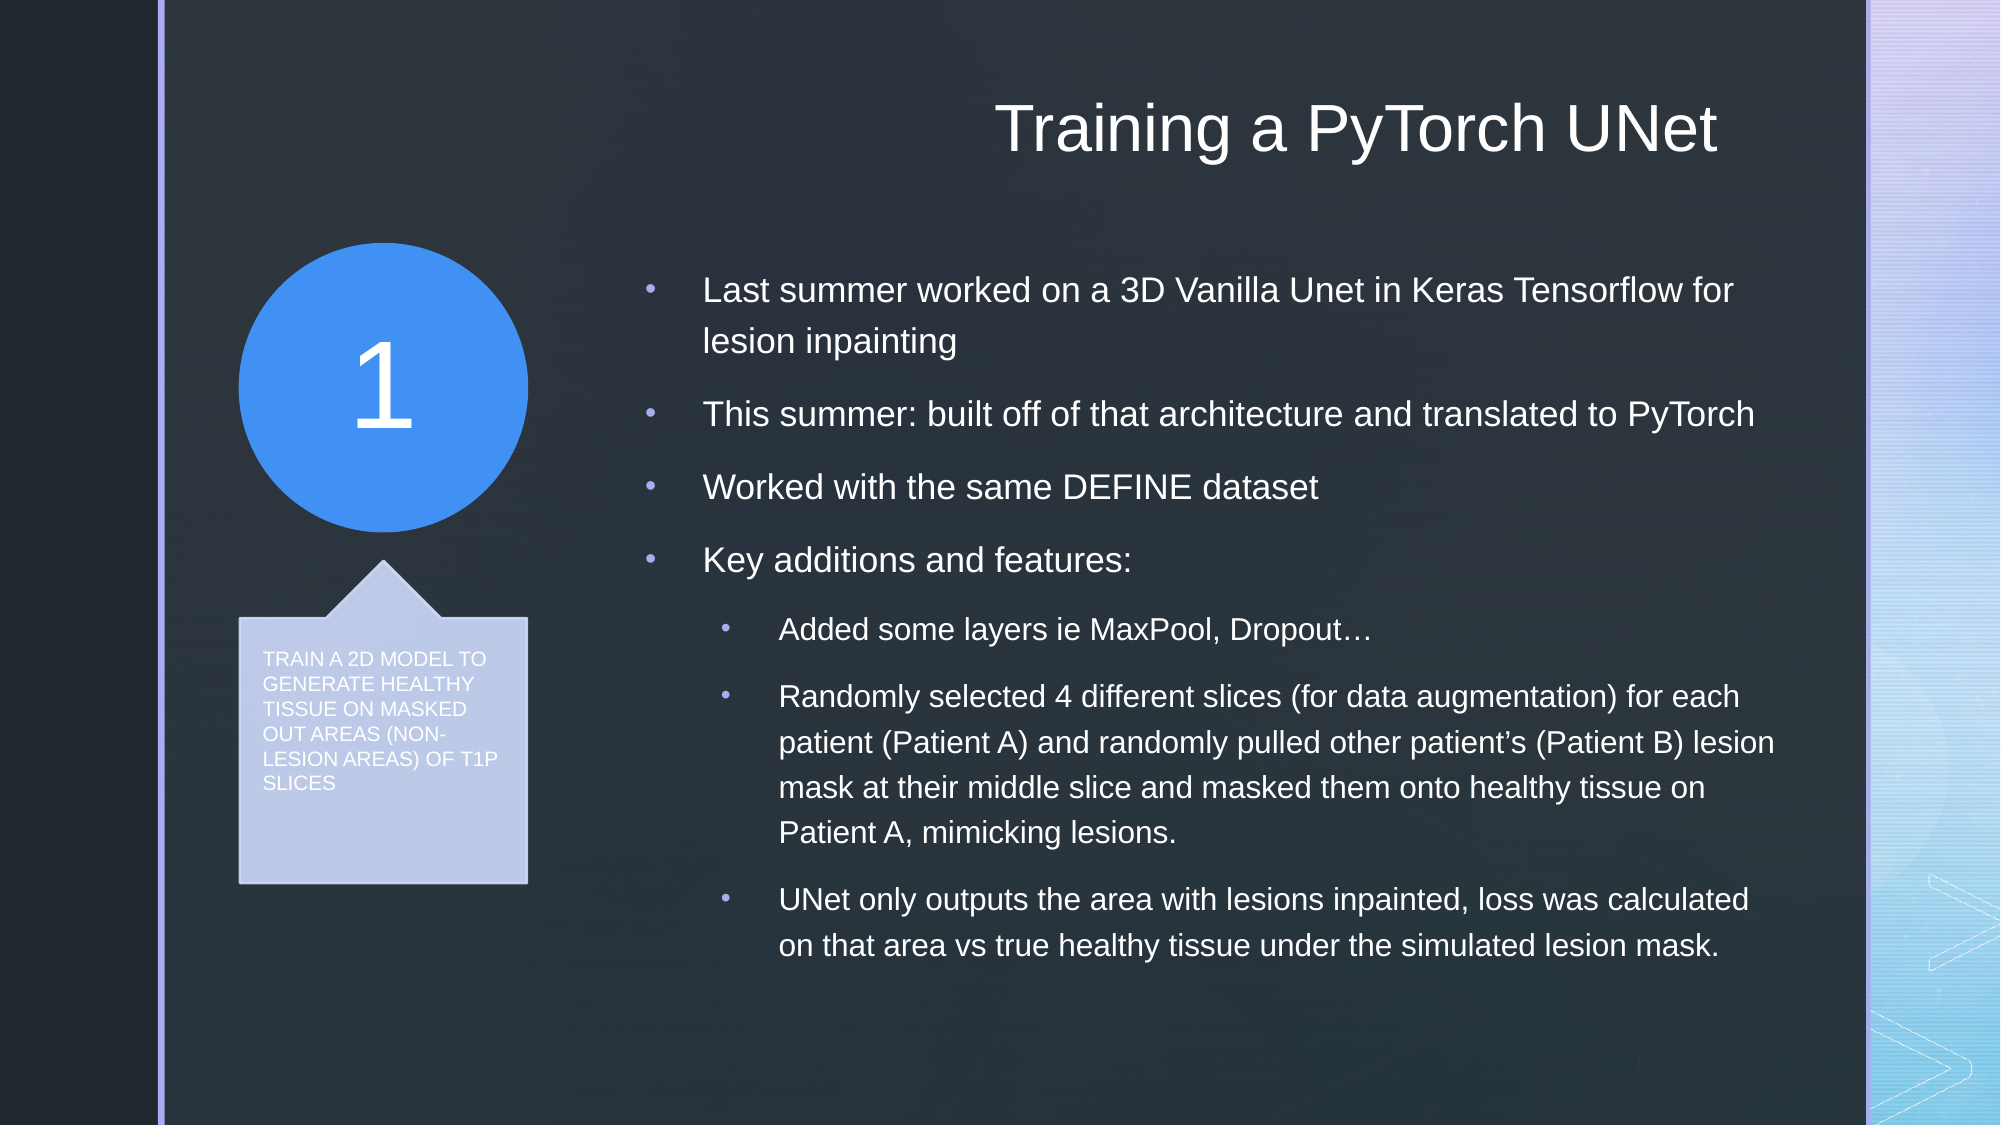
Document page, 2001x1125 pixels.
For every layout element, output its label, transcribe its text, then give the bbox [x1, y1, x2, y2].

picture [1871, 0, 2001, 1125]
title Training a PyTorch UNet [560, 86, 1734, 320]
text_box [239, 0, 560, 1125]
text_box Last summer worked on a 3D Vanilla Unet in Keras Tensorflow for lesion inpainting This summer: built off of that architecture and translated to PyTorch Worked with the same DEFINE dataset Key additions and features: Added some layers ie MaxPool, Dropout… Randomly selected 4 different slices (for data augmentation) for each patient (Patient A) and randomly pulled other patient’s (Patient B) lesion mask at their middle slice and masked them onto healthy tissue on Patient A, mimicking lesions. UNet only outputs the area with lesions inpainted, loss was calculated on that area vs true healthy tissue under the simulated lesion mask. [630, 251, 1805, 1041]
